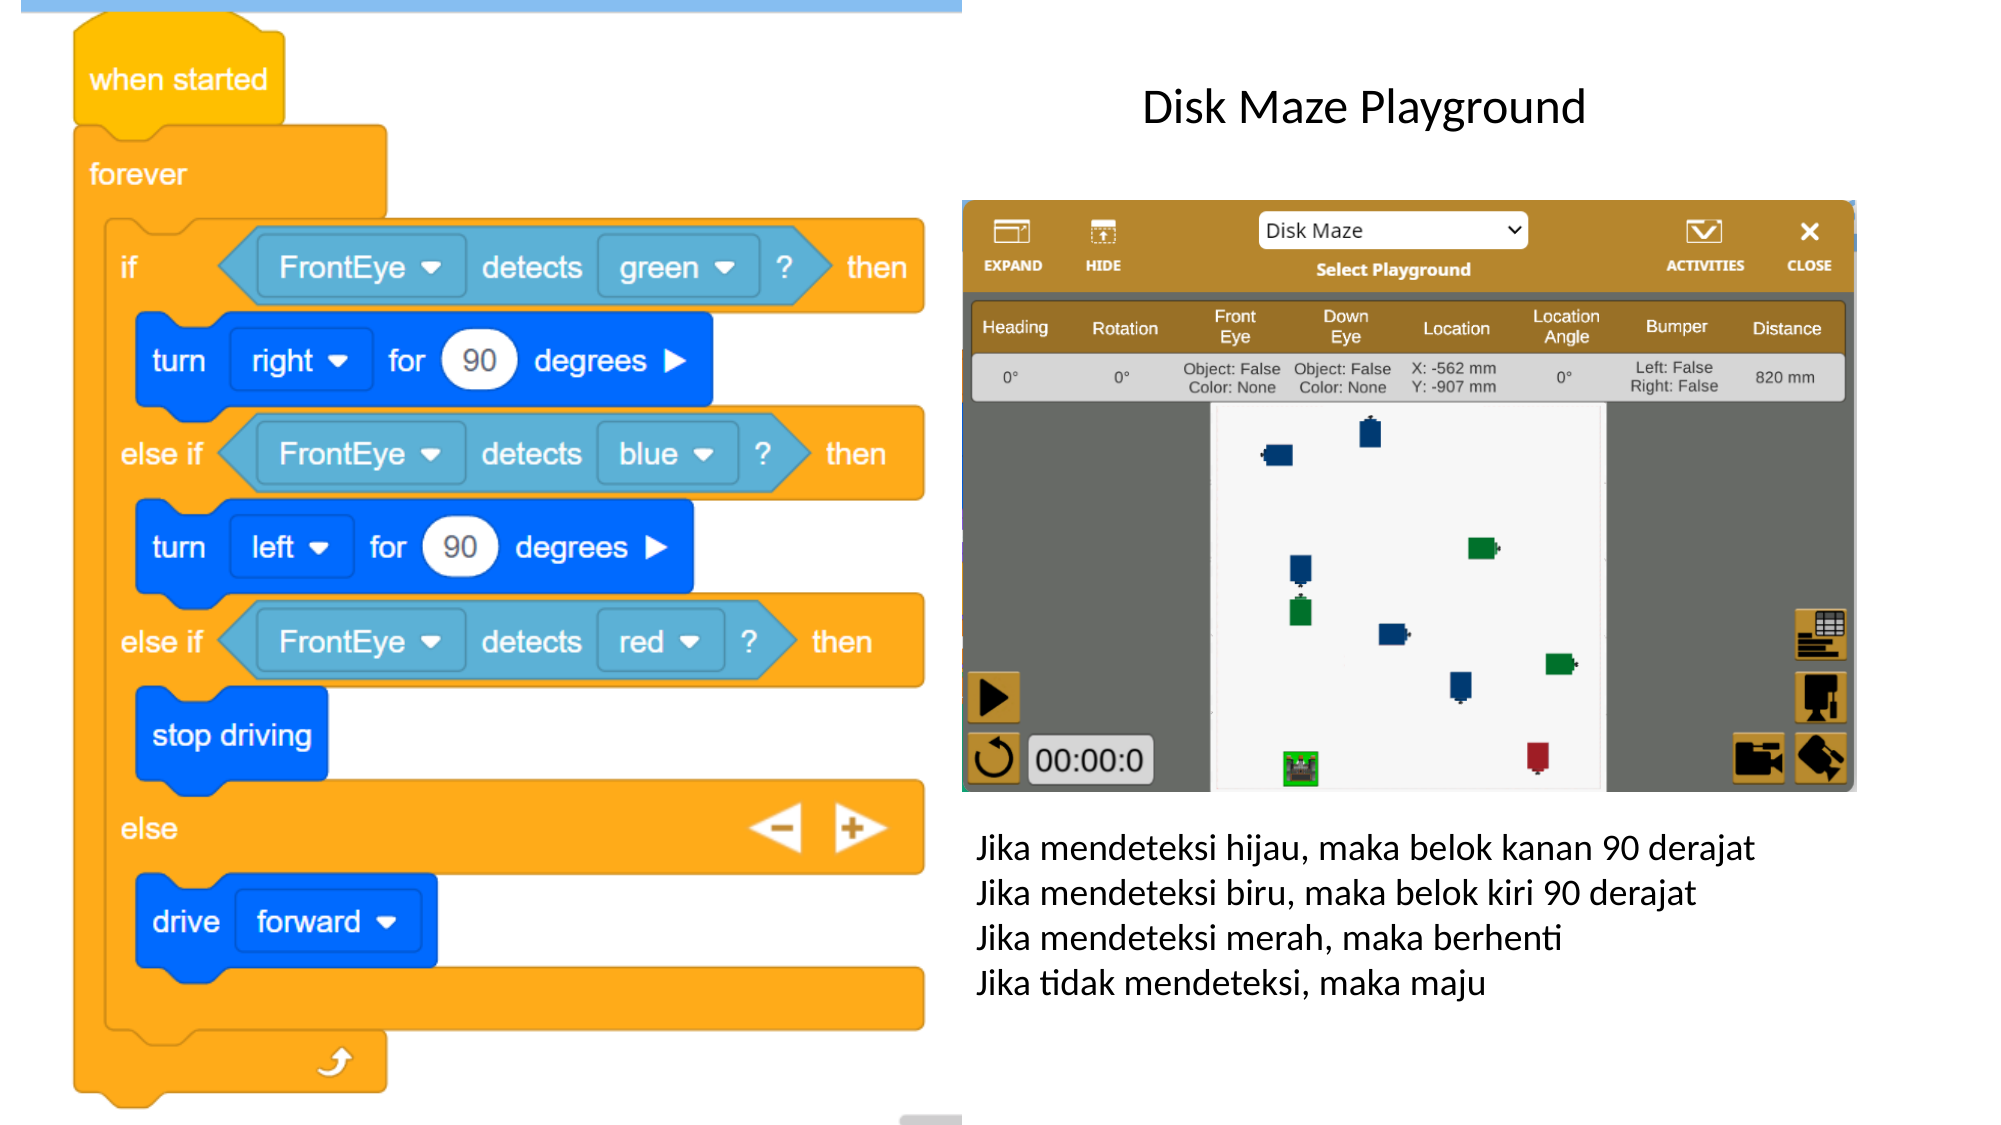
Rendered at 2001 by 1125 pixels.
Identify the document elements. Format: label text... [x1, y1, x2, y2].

text_box Jika mendeteksi hijau, maka belok kanan 90 derajat Jika mendeteksi biru, maka belok kiri 90 derajat Jika mendeteksi merah, maka berhenti Jika tidak mendeteksi, maka maju [966, 815, 1857, 1125]
picture [21, 0, 1857, 1125]
text_box Disk Maze Playground [1127, 65, 1939, 201]
